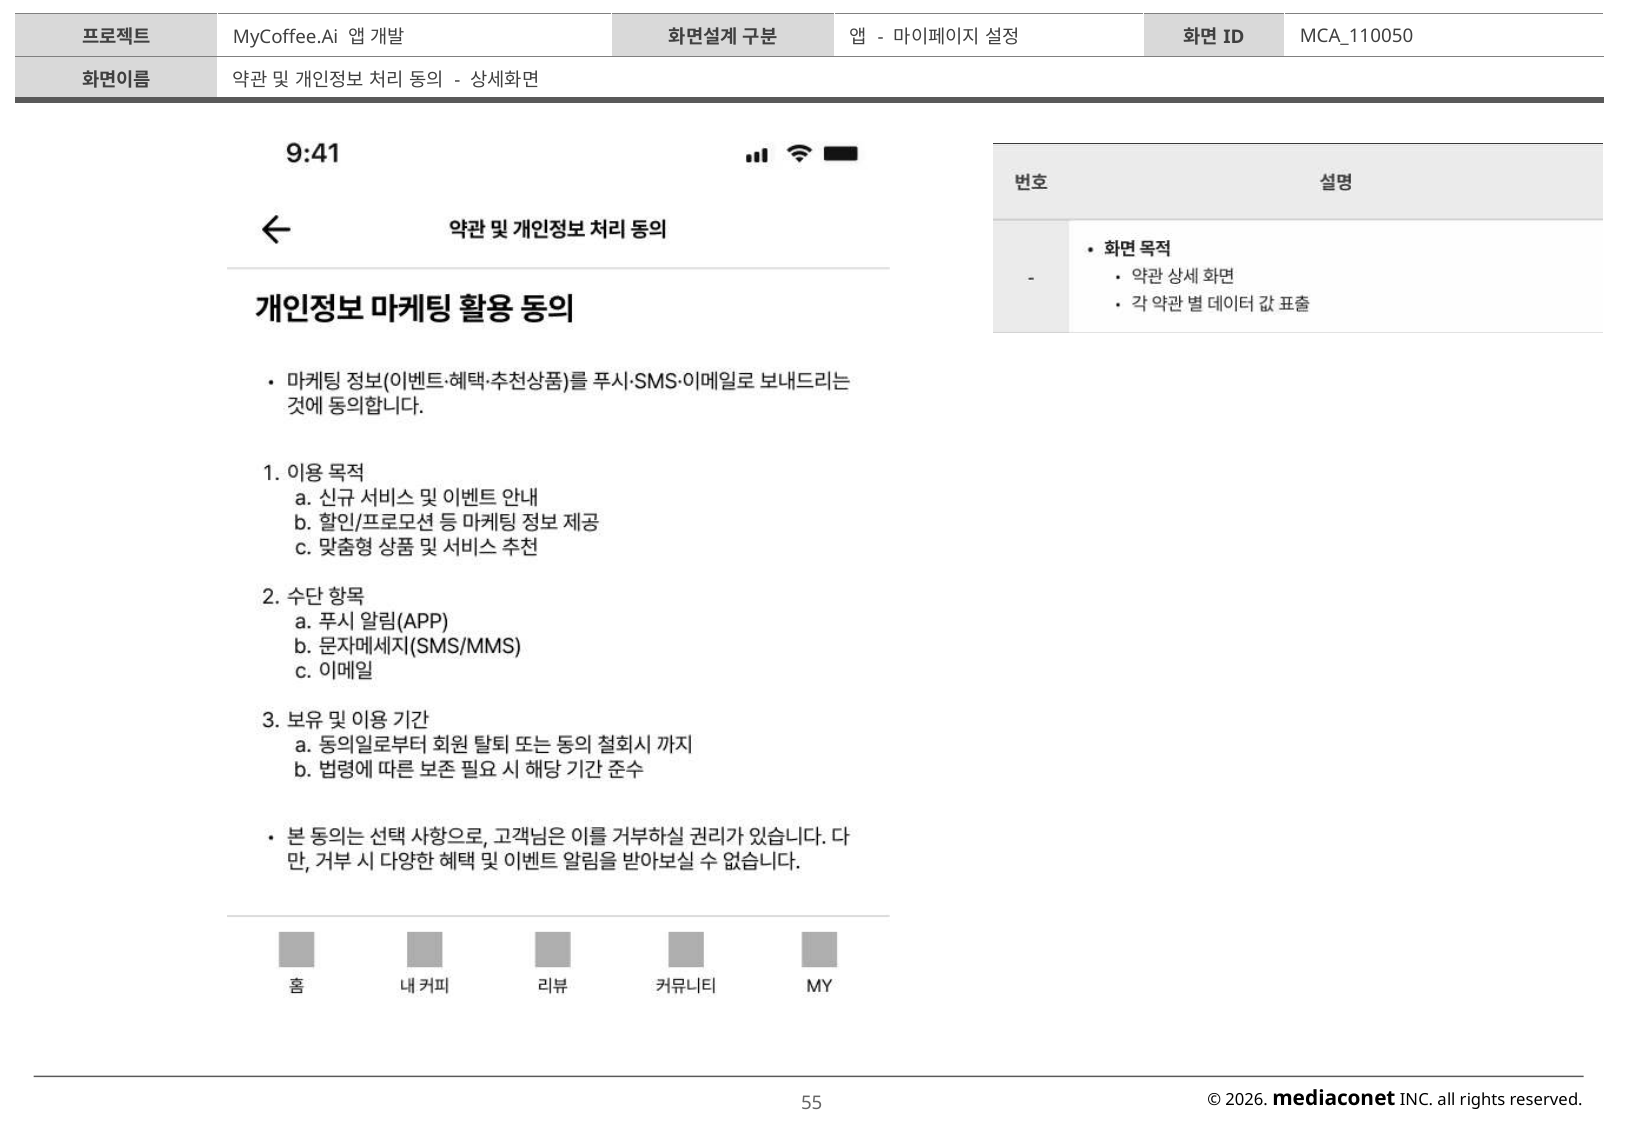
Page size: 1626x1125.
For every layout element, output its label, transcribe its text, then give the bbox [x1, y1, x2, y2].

table_header 화면설계 구분 [612, 14, 834, 56]
table_header 화면ID [1144, 14, 1284, 56]
picture [227, 113, 890, 1012]
table_header 앱 - 마이페이지 설정 [835, 14, 1143, 56]
table_cell 화면이름 [15, 57, 217, 97]
table_header 프로젝트 [15, 14, 217, 56]
table_cell 약관 및 개인정보 처리 동의 - 상세화면 [218, 57, 1603, 97]
picture [993, 143, 1603, 333]
table_header MyCoffee.Ai 앱 개발 [218, 14, 611, 56]
table_header MCA_110050 [1285, 14, 1603, 56]
